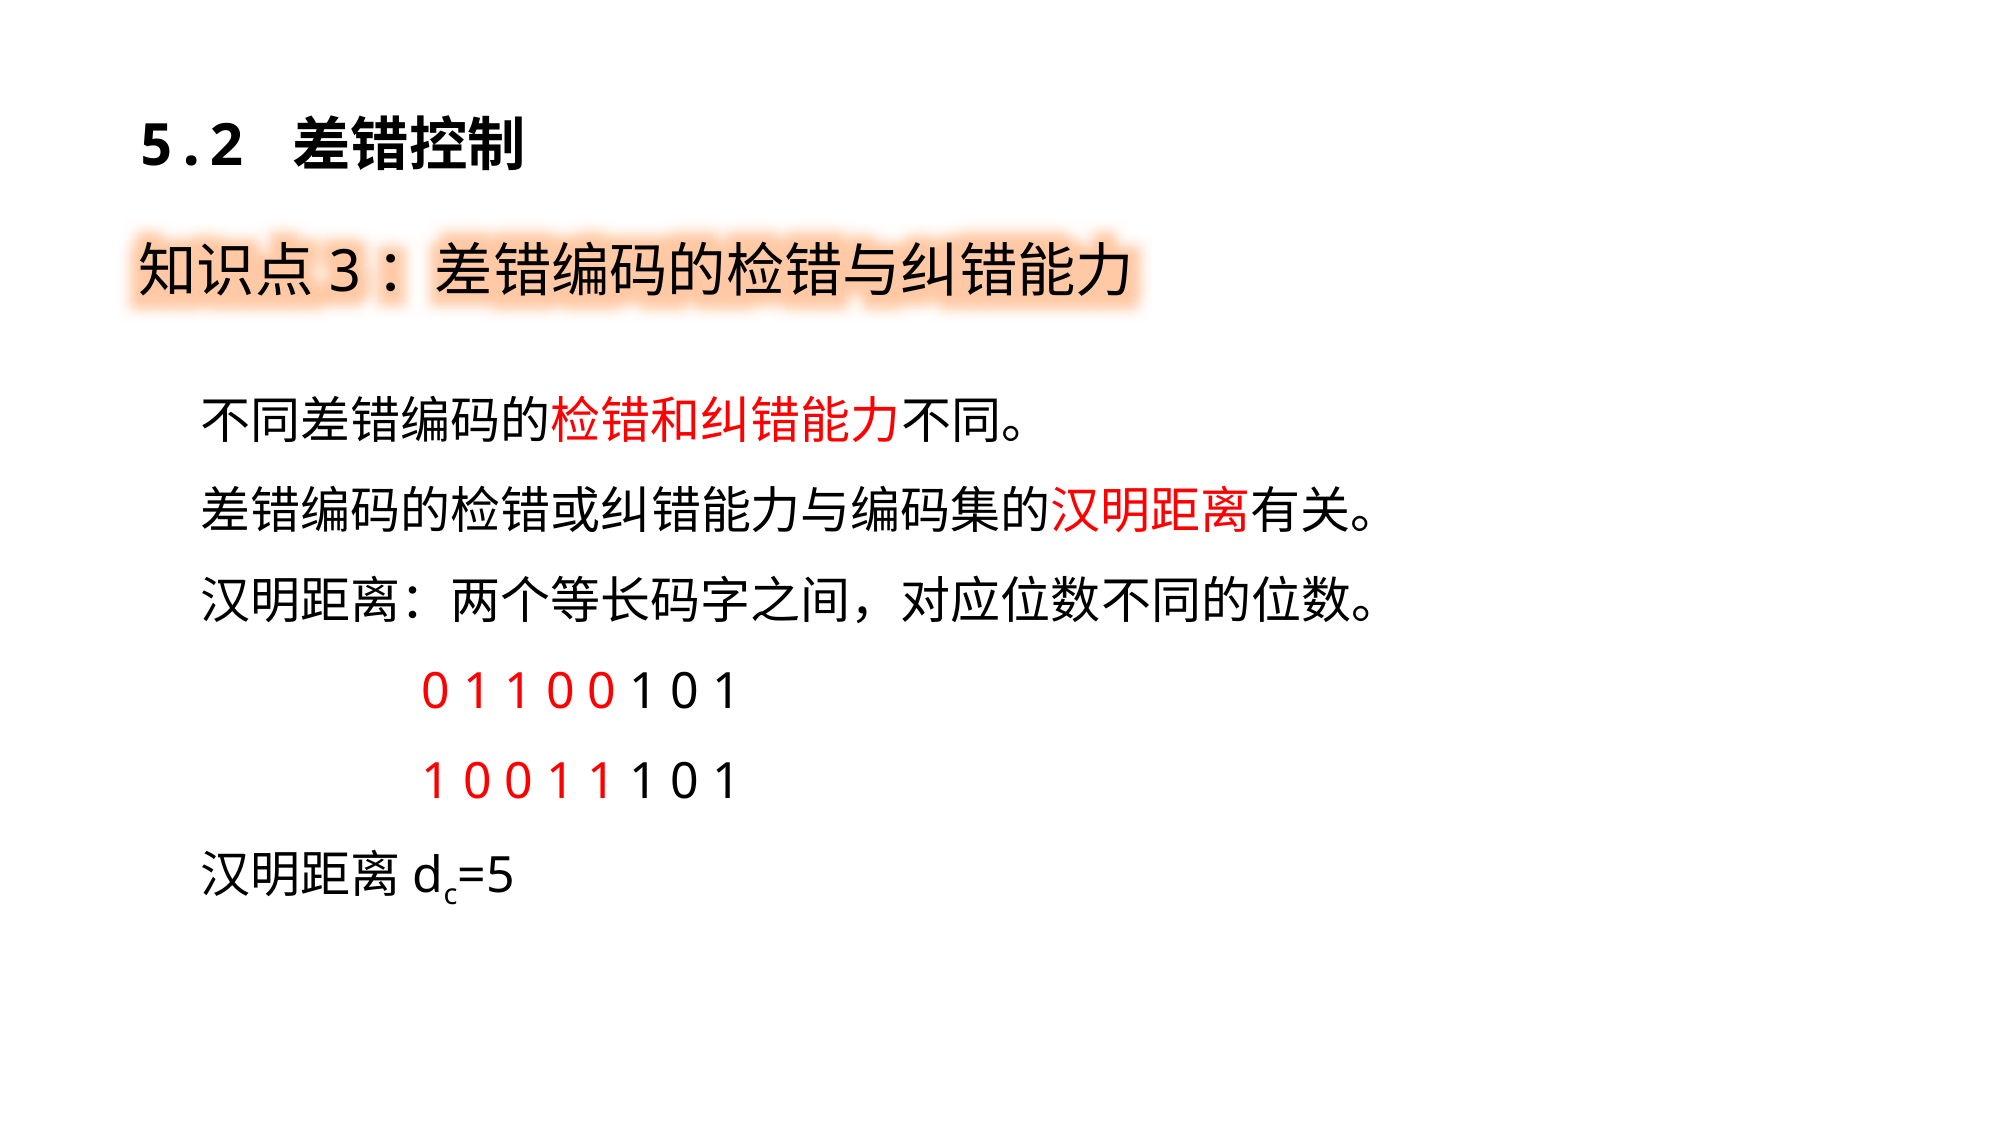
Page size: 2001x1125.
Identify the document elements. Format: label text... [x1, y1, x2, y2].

text_box L=800bit R=1Gbit/s v=200000km/s 求D？ D=（(L/R)*v）/2=80m [114, 166, 1954, 339]
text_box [118, 170, 1949, 335]
table_cell 反馈校验 [120, 161, 1568, 172]
text_box 5.2 差错控制 [120, 97, 1568, 159]
text_box 知识点3：差错编码的检错与纠错能力 [120, 172, 1945, 329]
text_box 不同差错编码的检错和纠错能力不同。 差错编码的检错或纠错能力与编码集的汉明距离有关。 汉明距离：两个等长码字之间，对应位数不同的位数。 0 1 1 0 0 1 0 1 1 0 0 1 1 1 0 1 汉明距离dc=5 [186, 350, 1827, 918]
